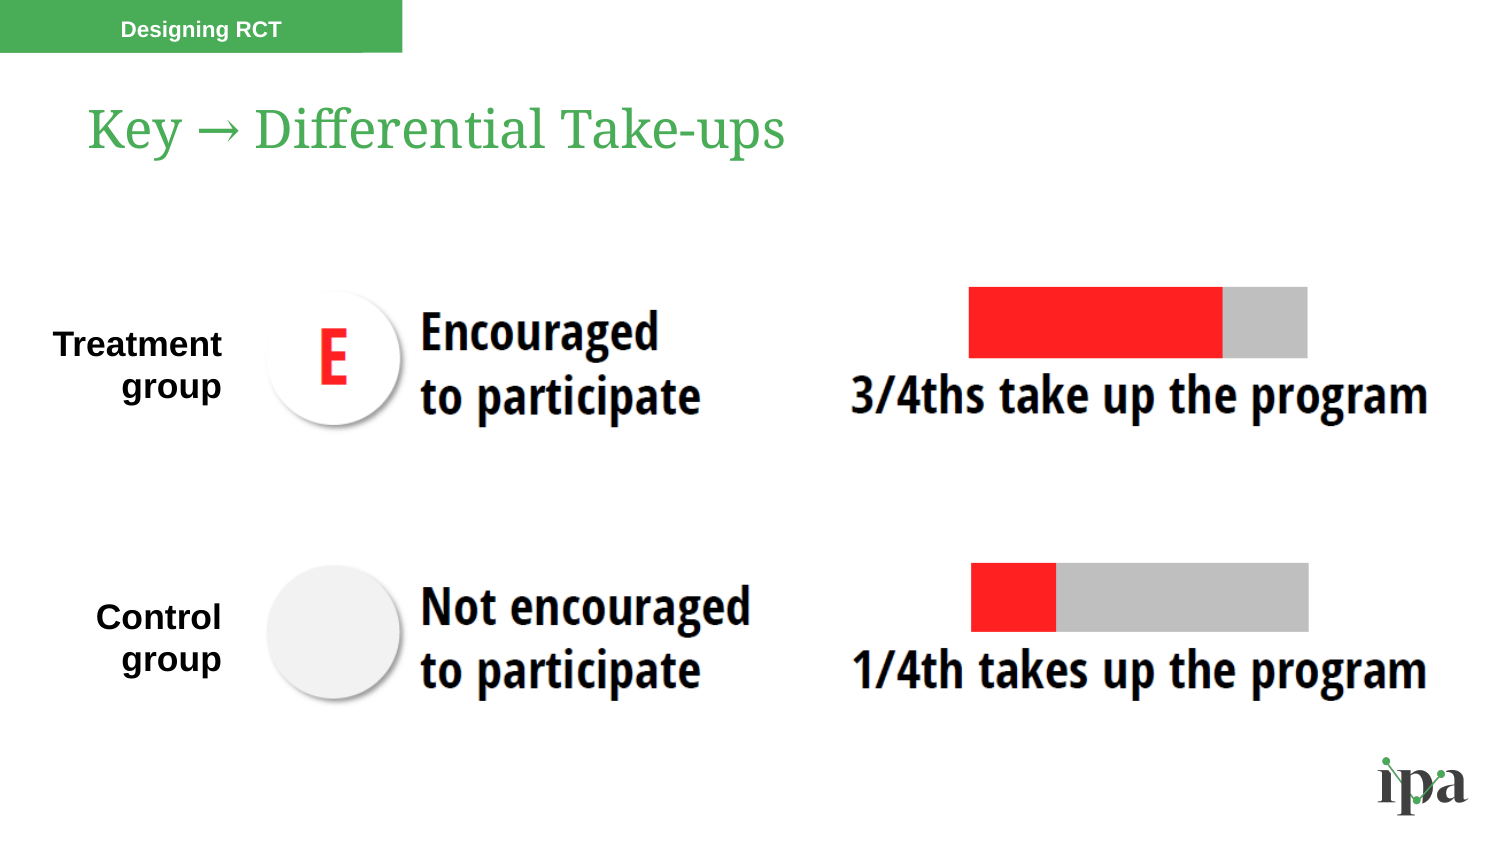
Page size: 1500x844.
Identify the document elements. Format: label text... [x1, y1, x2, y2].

text_box Treatment group [0, 305, 222, 421]
picture [227, 241, 1474, 747]
text_box Designing RCT [0, 0, 403, 53]
picture [1371, 752, 1473, 820]
text_box Control group [0, 578, 222, 694]
title Key → Differential Take-ups [72, 79, 1367, 174]
